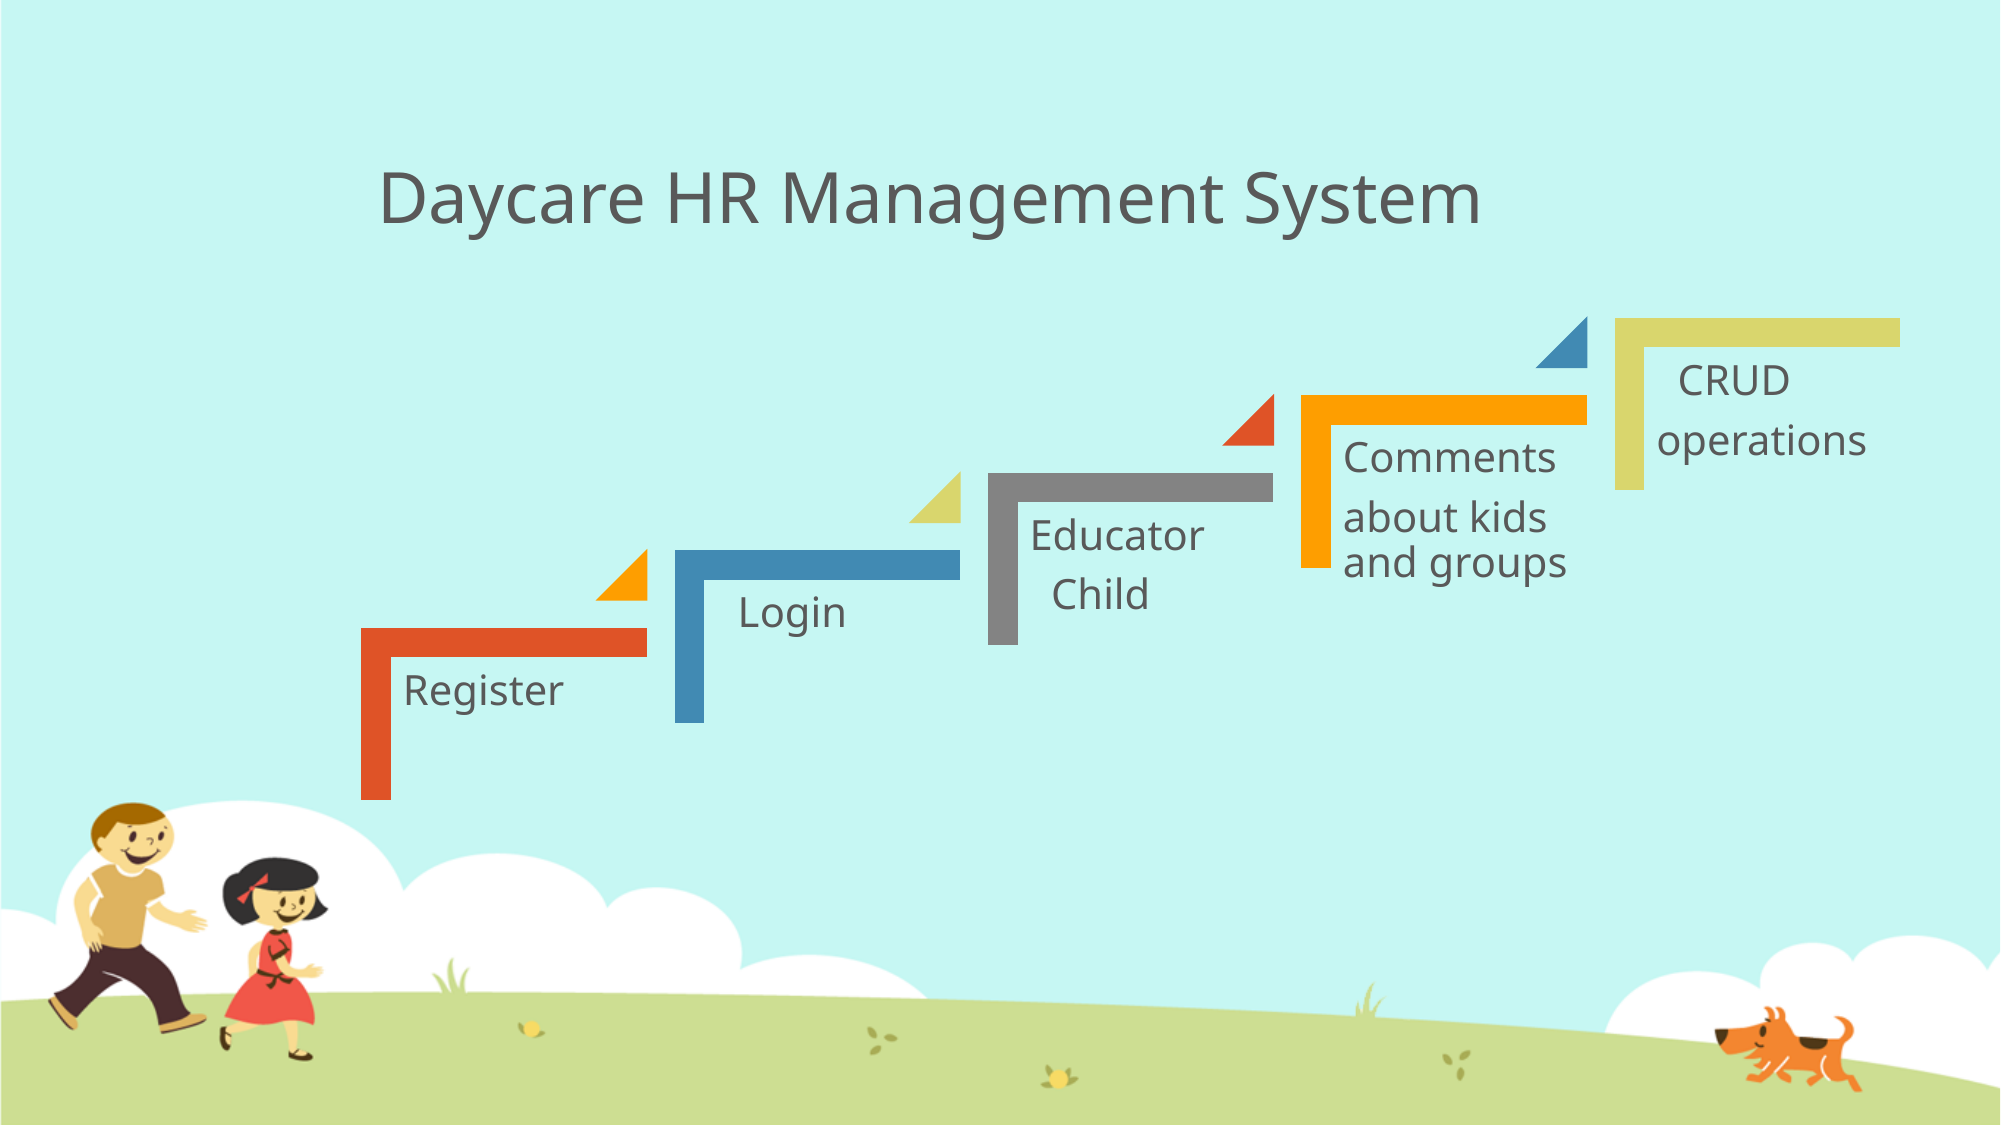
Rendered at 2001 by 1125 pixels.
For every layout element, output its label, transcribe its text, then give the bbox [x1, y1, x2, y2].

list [362, 262, 1900, 938]
picture [0, 0, 2001, 1125]
title Daycare HR Management System [362, 50, 1900, 247]
